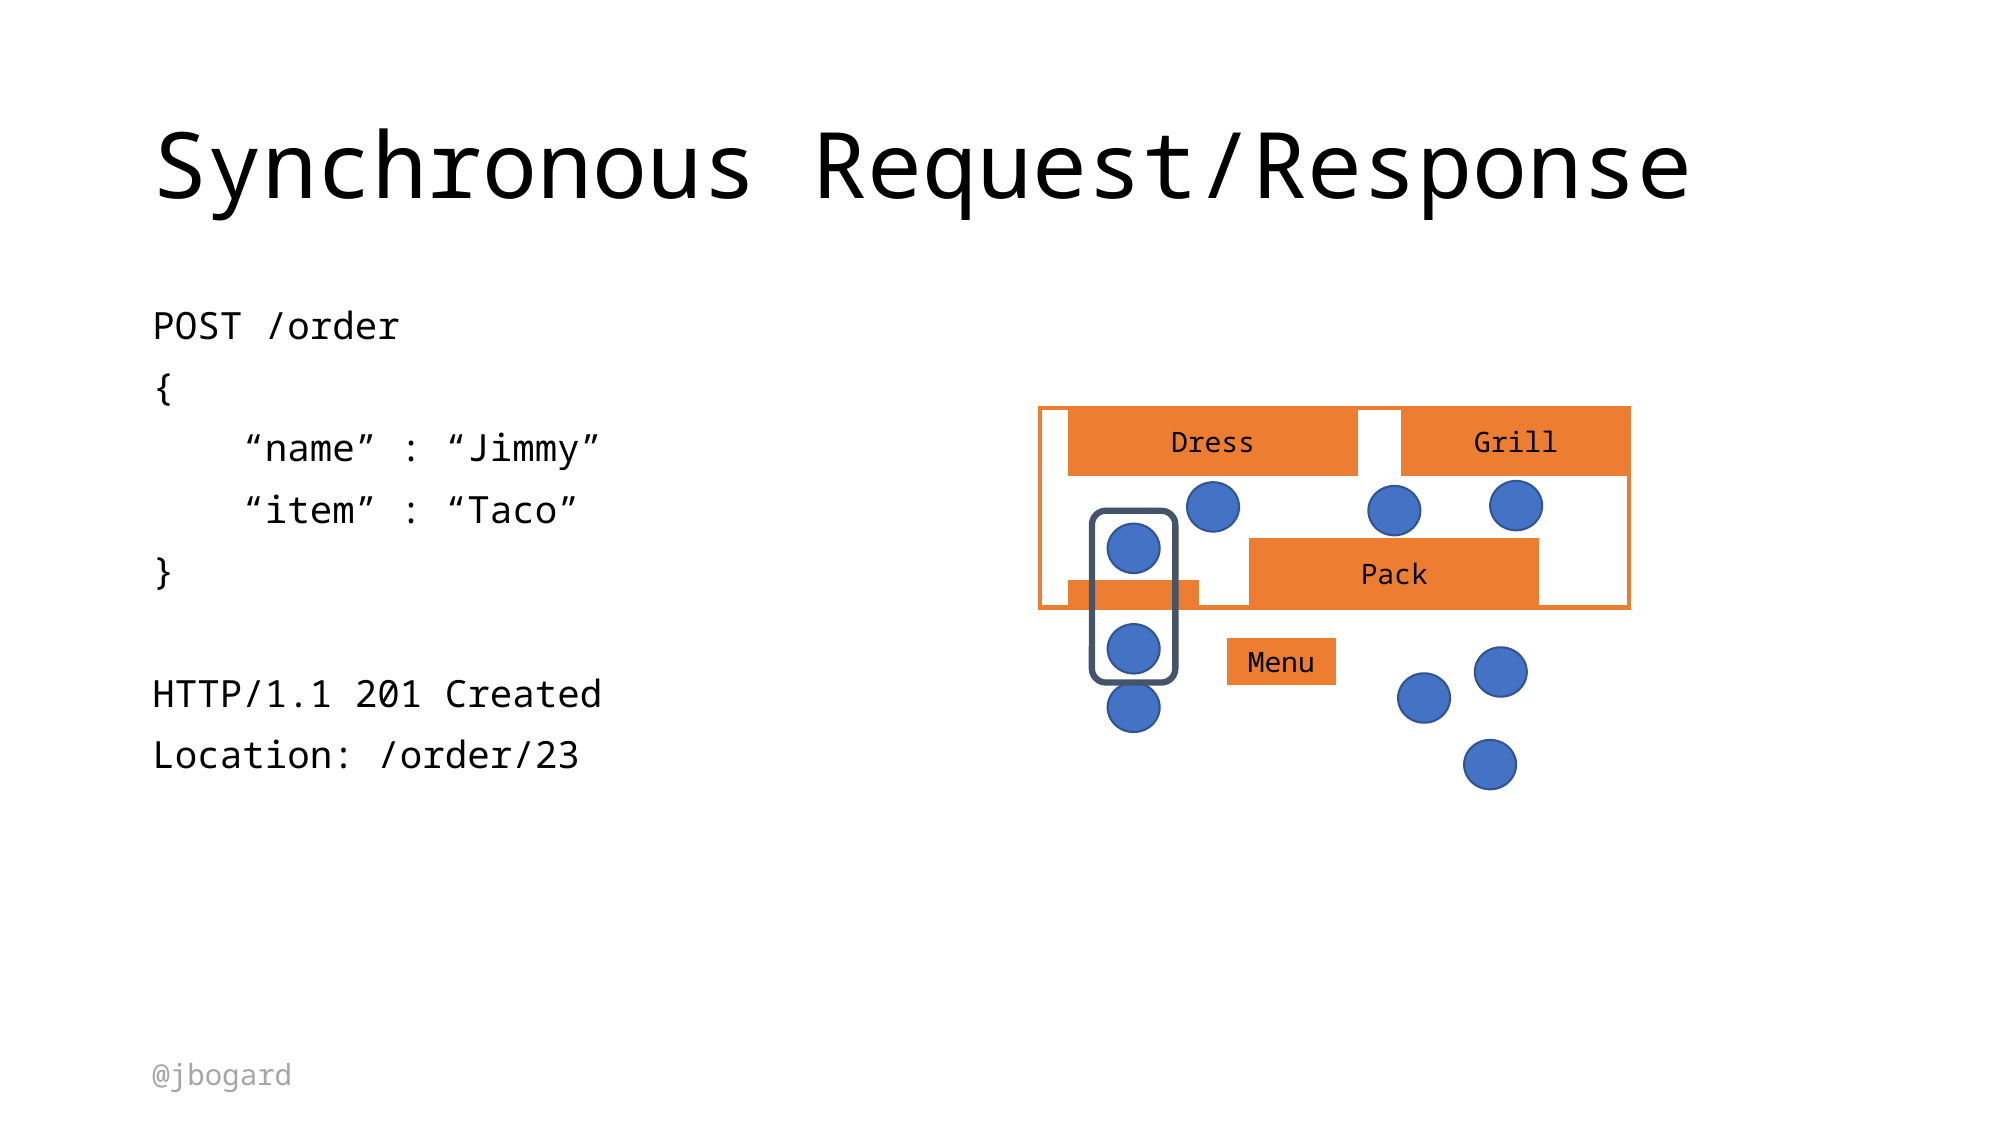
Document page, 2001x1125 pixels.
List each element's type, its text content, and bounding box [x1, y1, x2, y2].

list POST /order { “name” : “Jimmy” “item” : “Taco” } HTTP/1.1 201 Created Location: /order/23 [137, 299, 988, 1014]
text_box Grill [1402, 407, 1630, 475]
text_box Menu [1228, 639, 1335, 684]
text_box [1177, 581, 1198, 608]
title Synchronous Request/Response [137, 59, 1863, 278]
text_box [1367, 484, 1422, 537]
text_box [1473, 646, 1528, 698]
text_box Pack [1251, 539, 1538, 607]
text_box [1463, 738, 1518, 791]
text_box [1489, 479, 1544, 532]
text_box [1090, 509, 1177, 684]
text_box [1069, 581, 1090, 608]
text_box [1106, 684, 1161, 734]
text_box Dress [1069, 407, 1357, 475]
text_box [1039, 407, 1630, 608]
text_box [1186, 481, 1241, 533]
text_box [1397, 672, 1452, 724]
